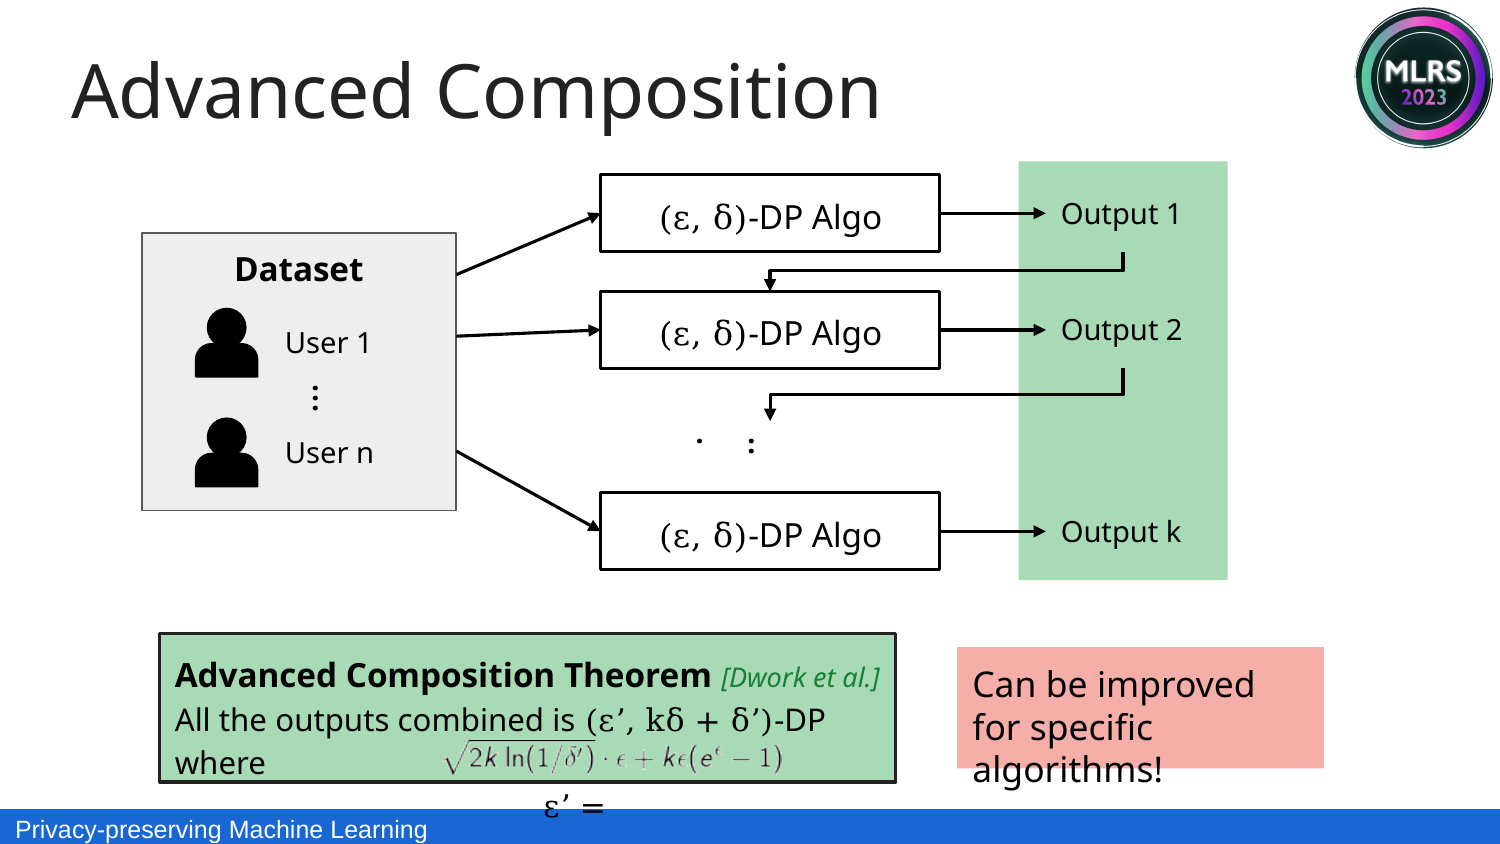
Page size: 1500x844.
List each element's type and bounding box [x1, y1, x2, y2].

text_box [957, 647, 1324, 769]
text_box [55, 28, 1467, 581]
text_box [159, 633, 897, 783]
picture [1375, 7, 1493, 133]
